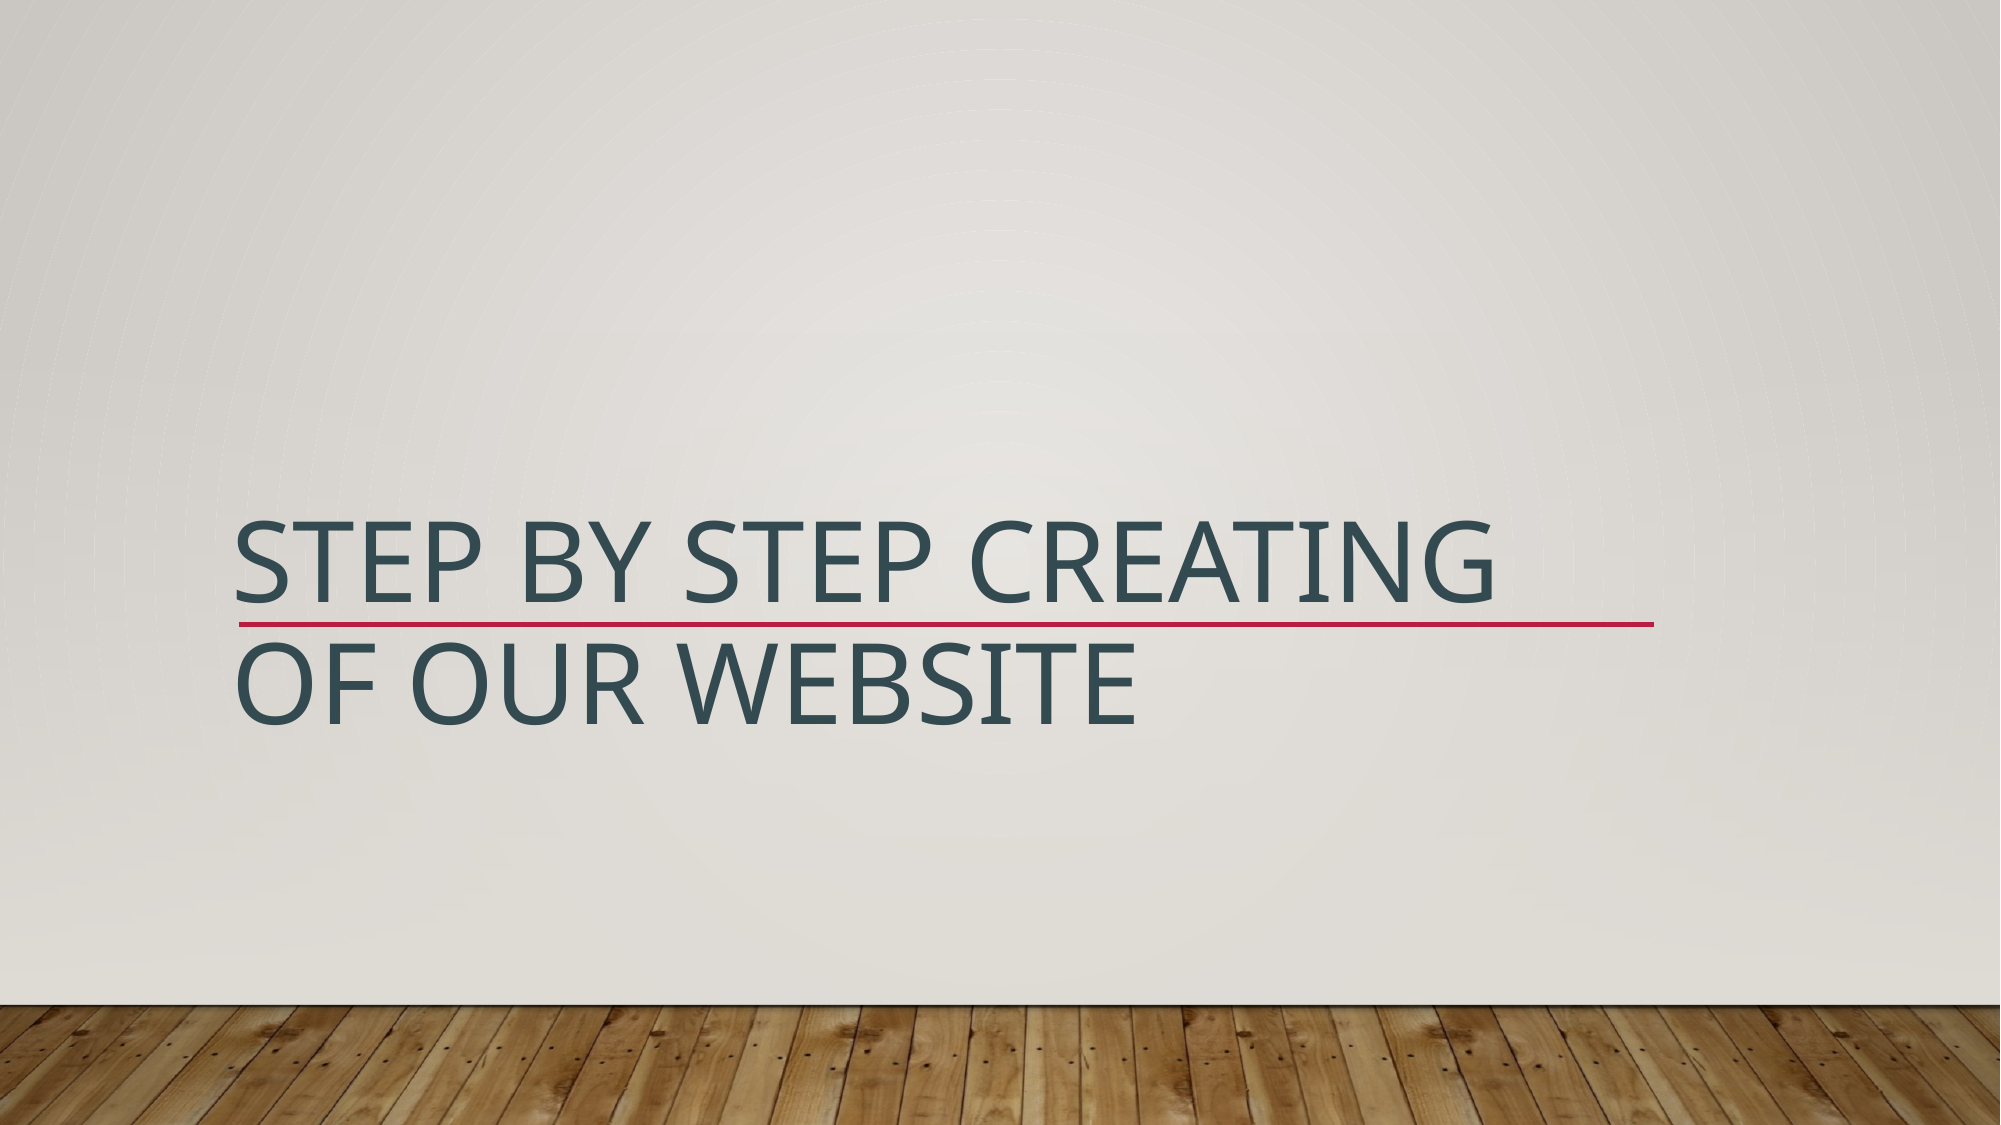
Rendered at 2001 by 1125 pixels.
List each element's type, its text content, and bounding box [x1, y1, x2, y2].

picture [0, 1005, 2000, 1125]
title STEP BY STEP CREATING OF OUR WEBSITE [216, 250, 1750, 757]
